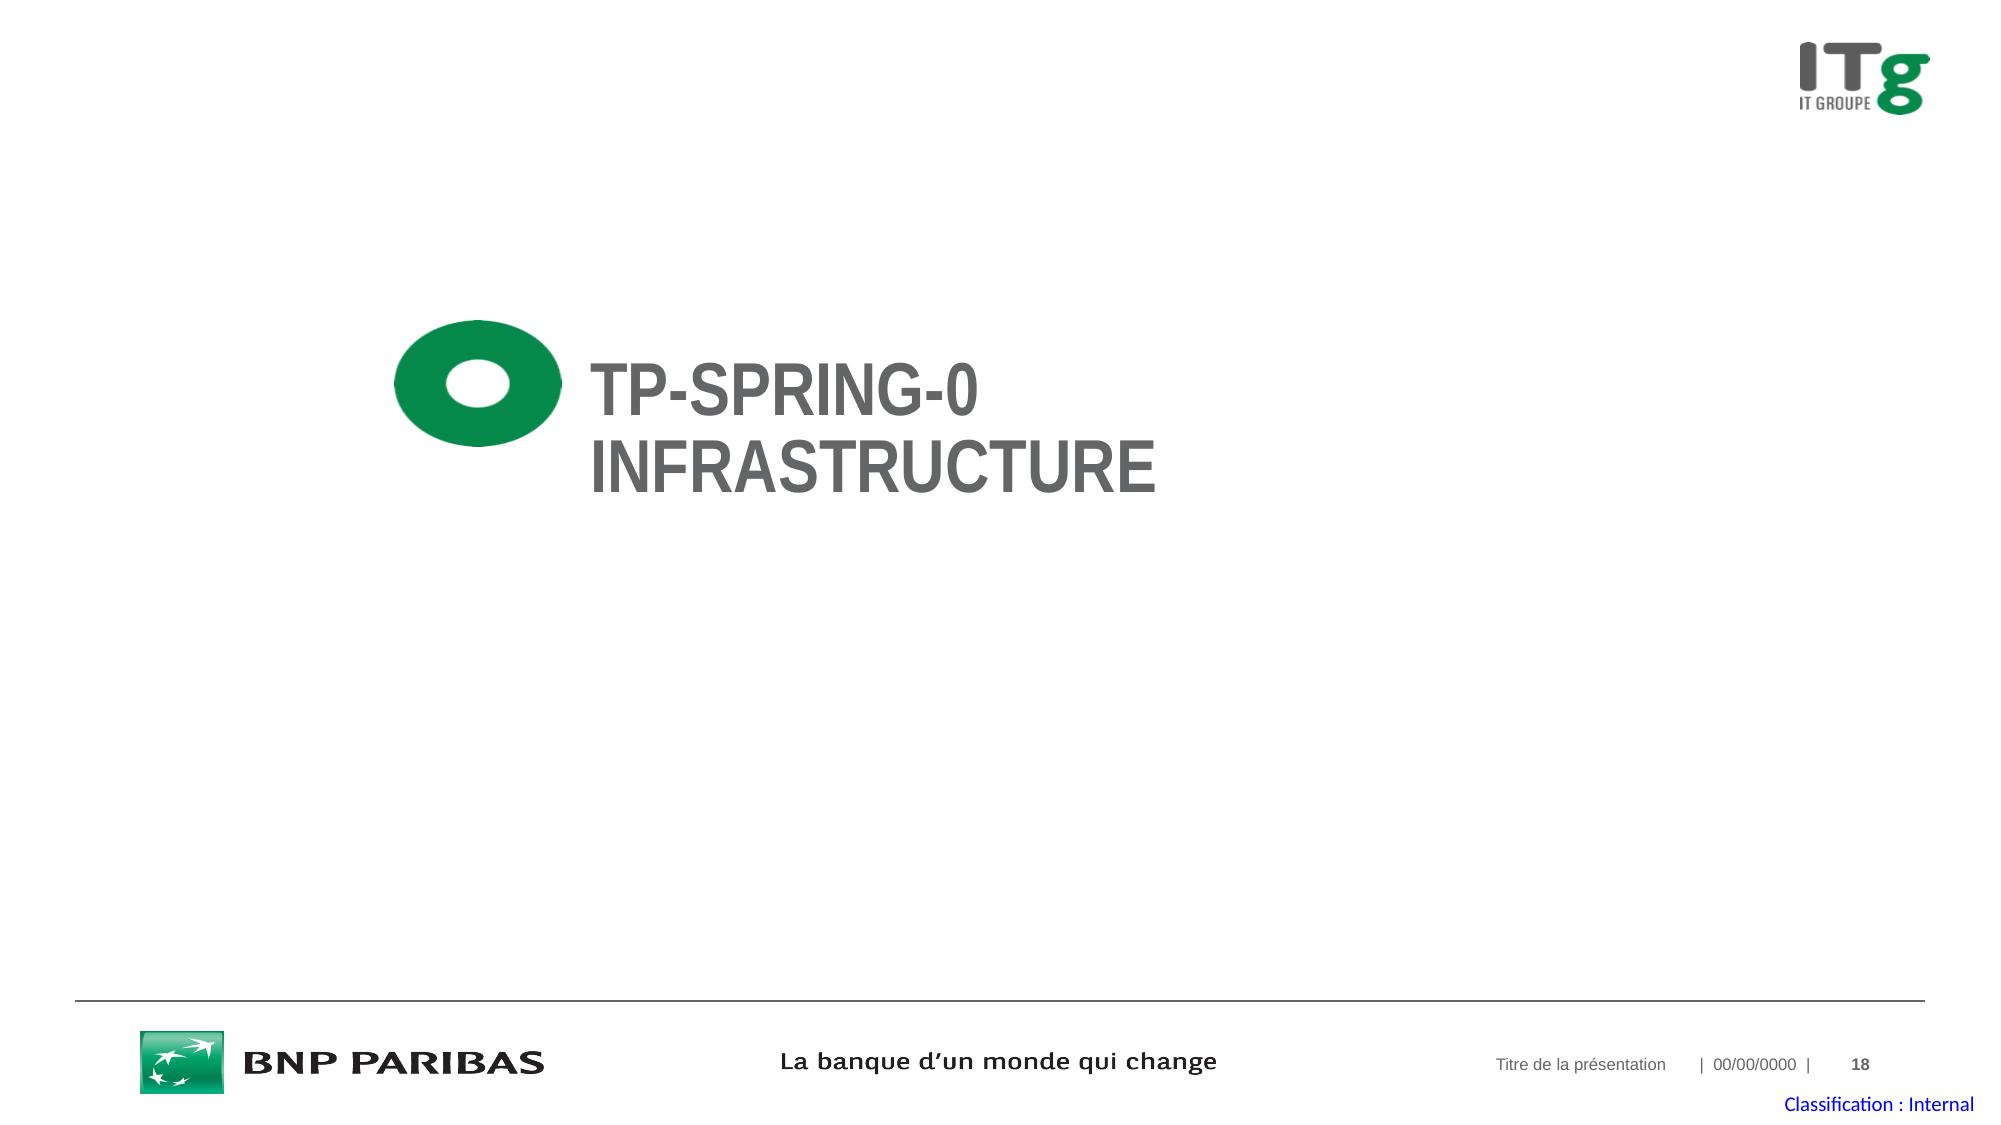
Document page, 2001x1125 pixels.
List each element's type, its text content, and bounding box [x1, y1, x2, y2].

picture [394, 320, 562, 447]
title tp-spring-0 Infrastructure [590, 354, 1804, 823]
picture [782, 1052, 1216, 1075]
picture [140, 1031, 544, 1094]
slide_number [1677, 1048, 1830, 1079]
footer Titre de la présentation [1225, 1048, 1667, 1079]
picture [1800, 42, 1930, 115]
slide_number 18 [1830, 1048, 1871, 1079]
